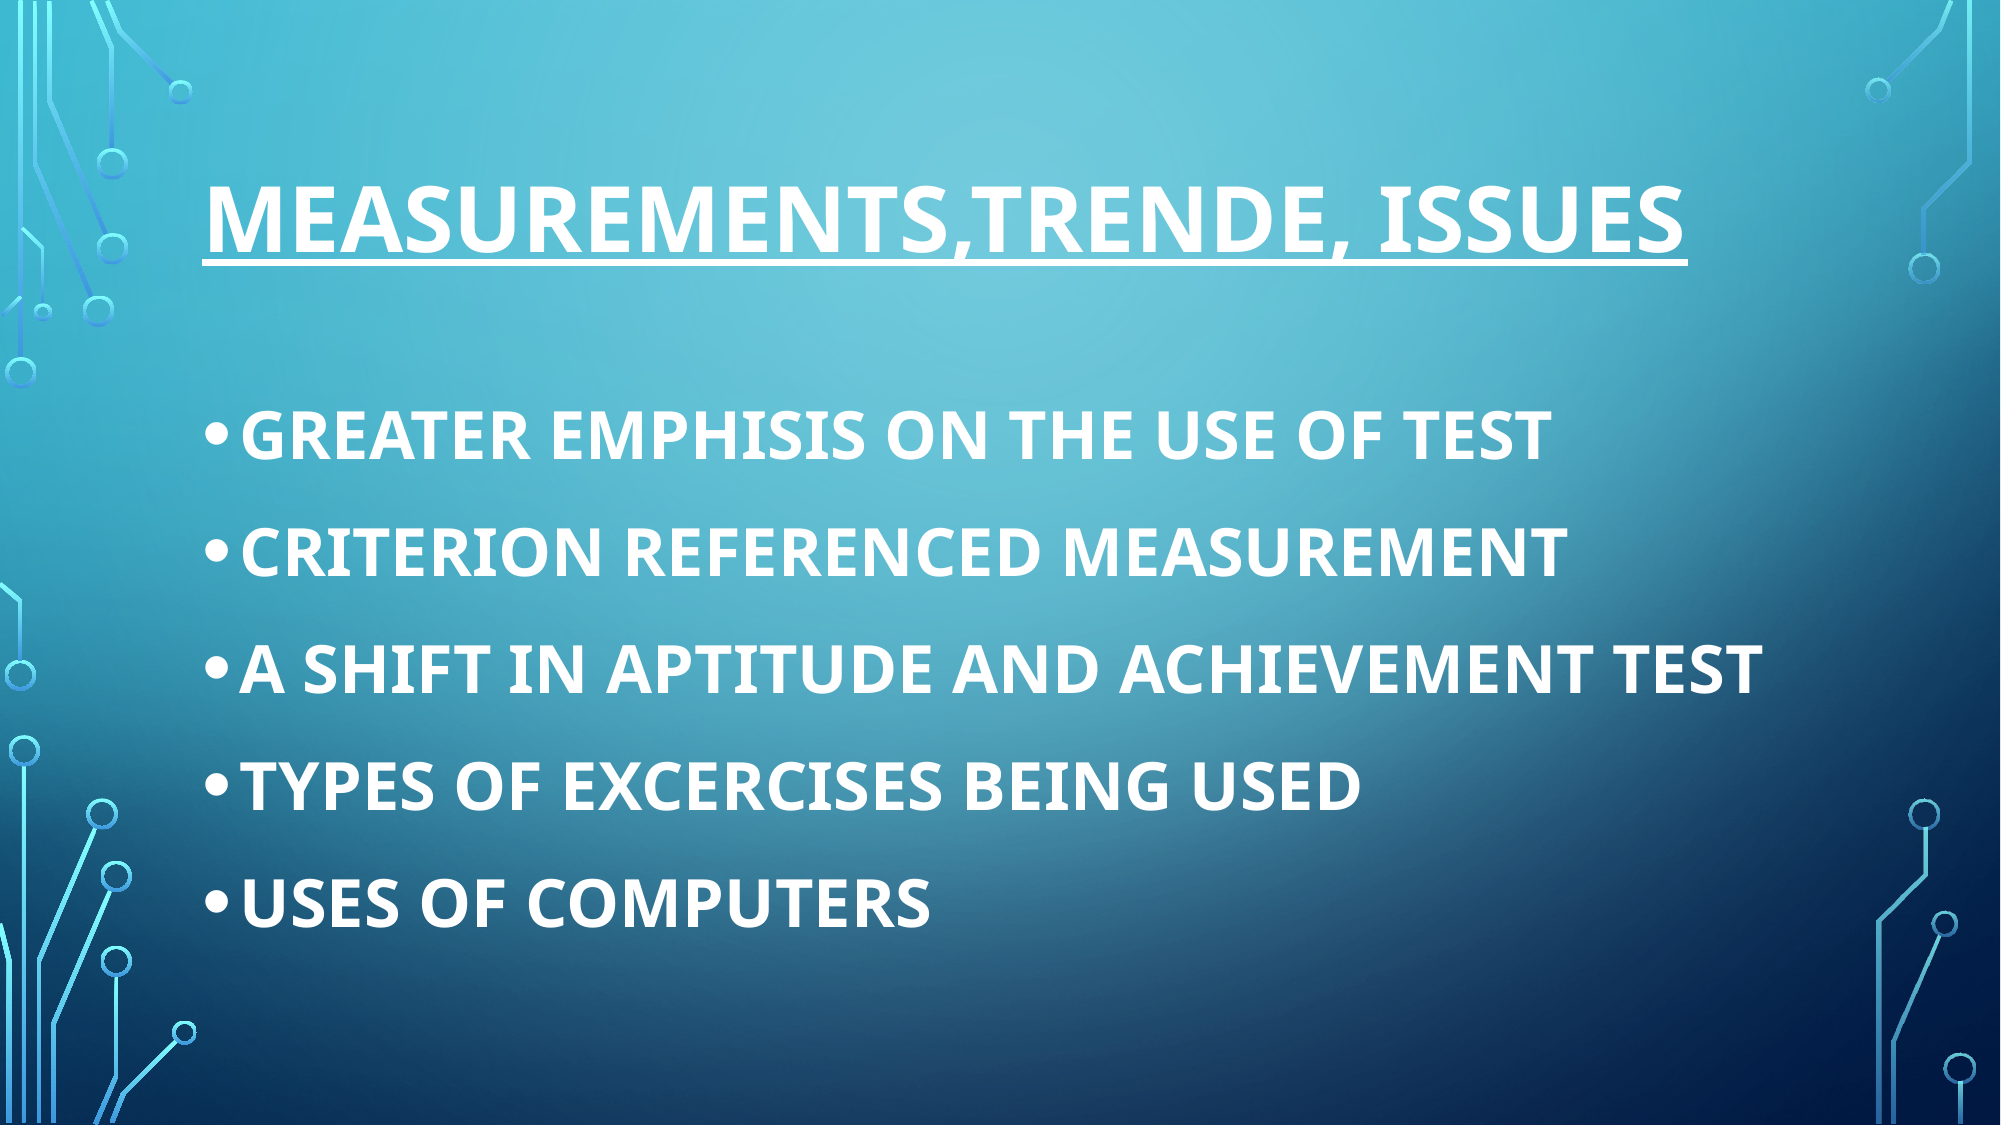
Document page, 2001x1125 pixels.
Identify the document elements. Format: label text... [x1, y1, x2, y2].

title MEASUREMENTS,TrENDE, ISSUES [187, 101, 1813, 344]
list GREATER EMPHISIS ON THE USE OF TEST CRITERION REFERENCED MEASUREMENT A SHIFT IN APTITUDE AND ACHIEVEMENT TEST TYPES OF EXCERCISES BEING USED USES OF COMPUTERS [187, 369, 1813, 950]
